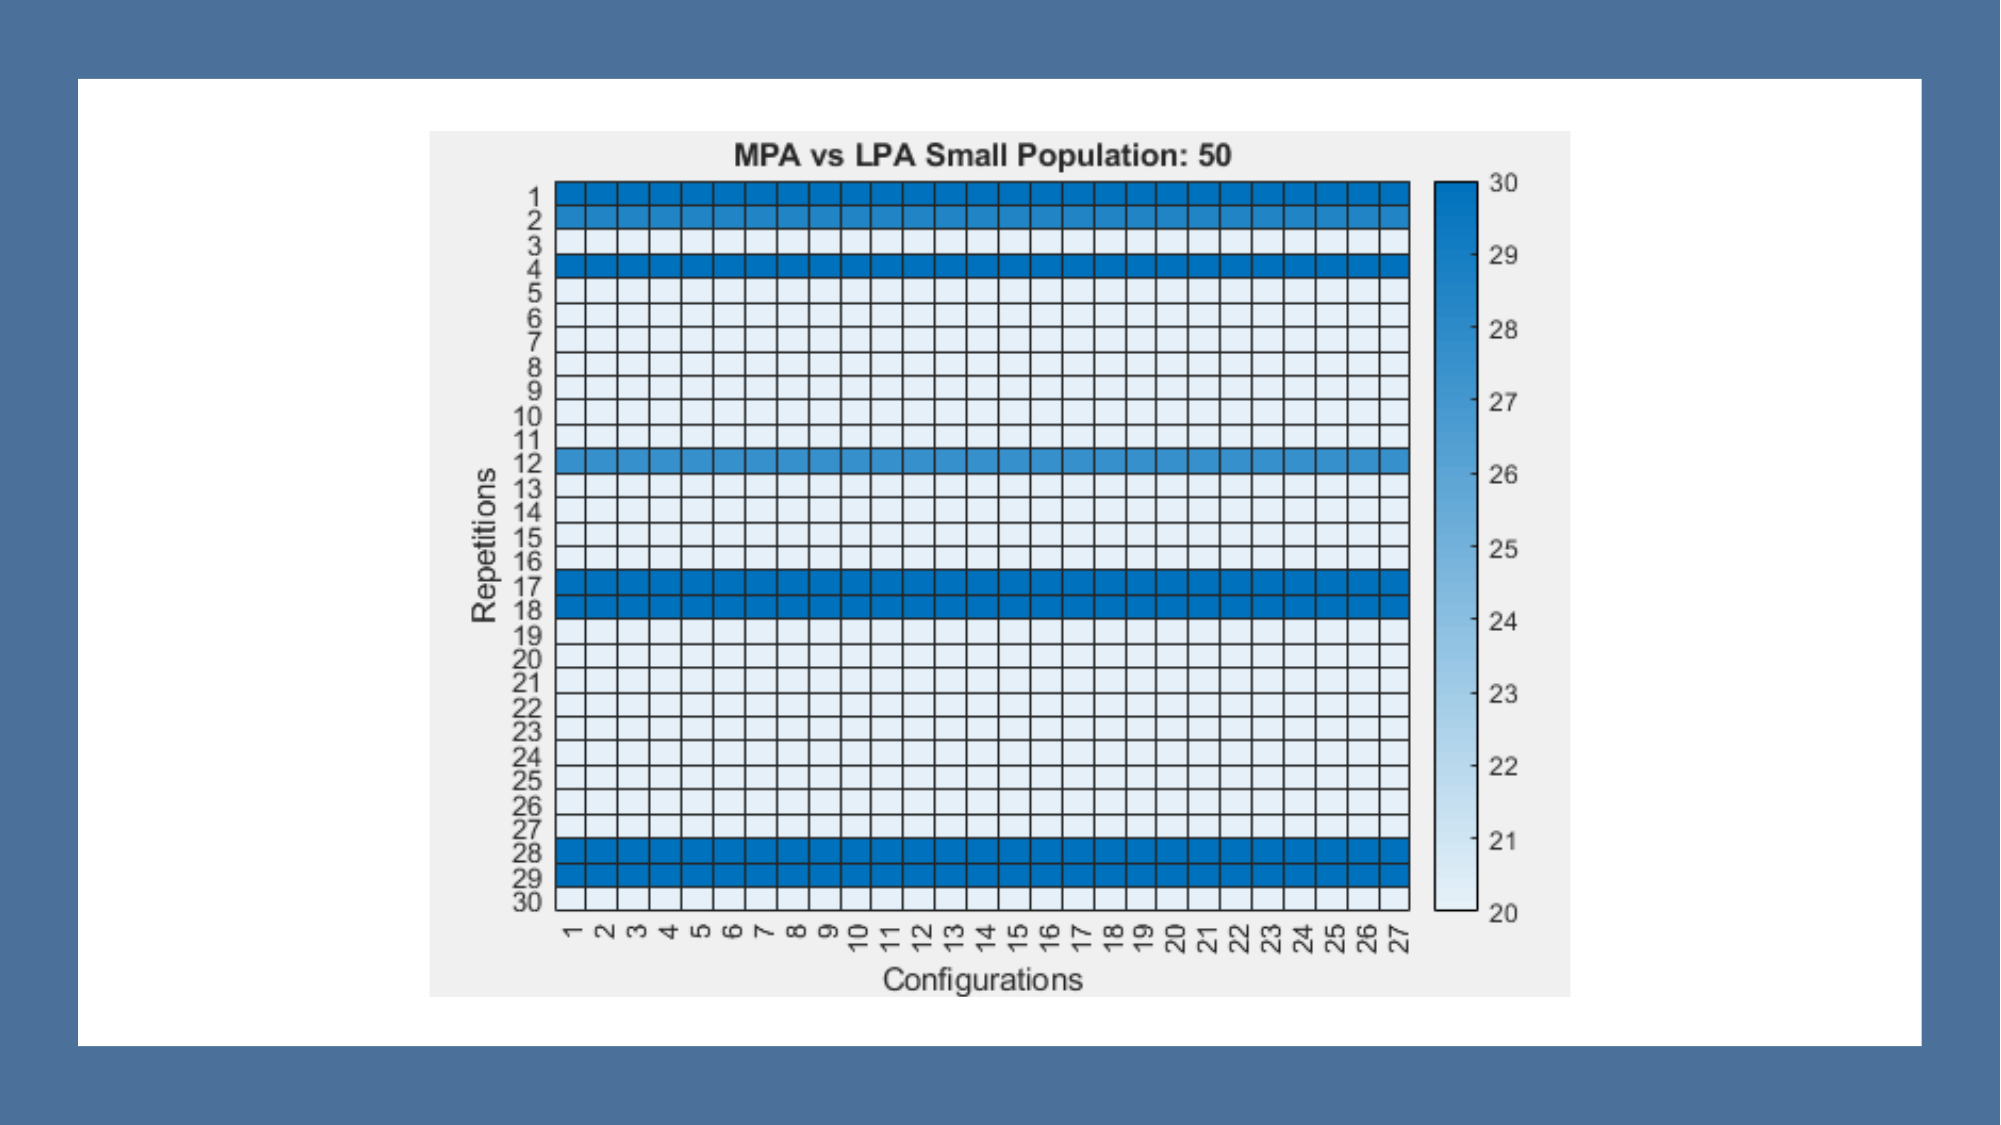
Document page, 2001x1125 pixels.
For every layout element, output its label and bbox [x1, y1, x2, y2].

text_box [0, 0, 2000, 1125]
text_box [77, 77, 1923, 1048]
list [429, 130, 1571, 997]
